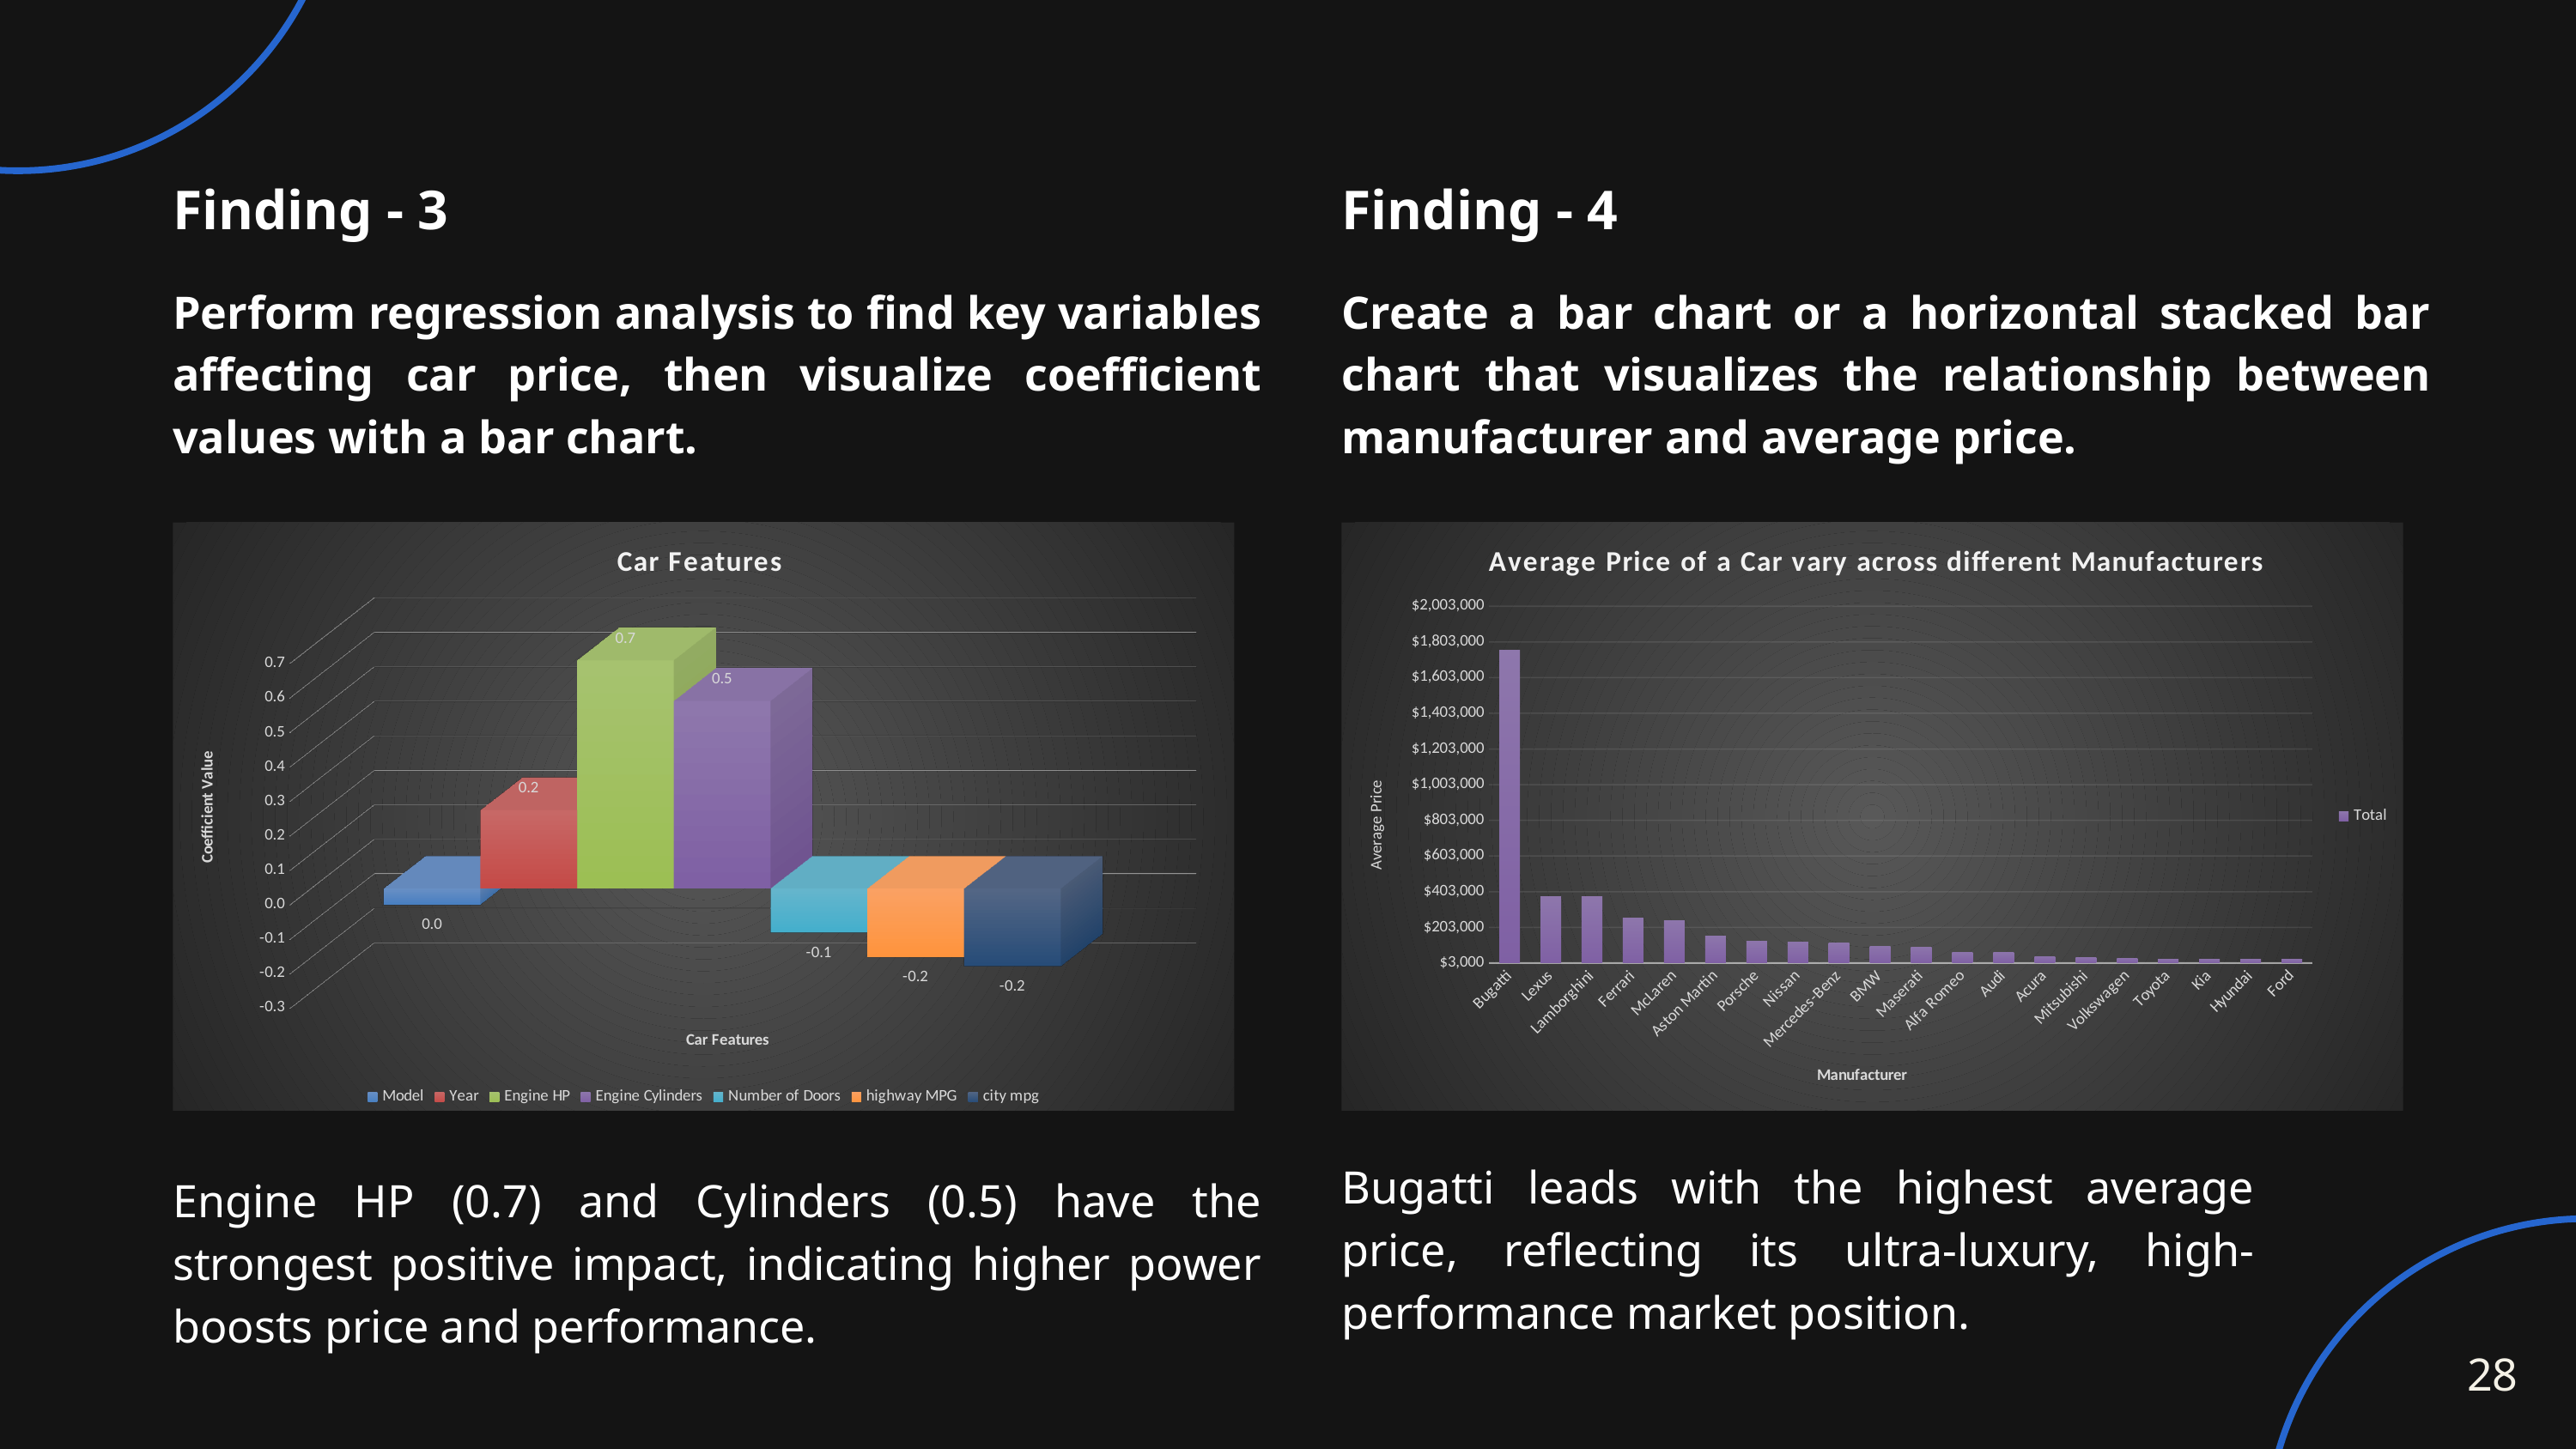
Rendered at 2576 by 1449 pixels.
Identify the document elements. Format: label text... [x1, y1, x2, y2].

chart [172, 522, 1235, 1111]
text_box Bugatti leads with the highest average price, reflecting its ultra-luxury, high-performance market position. [1341, 1150, 2255, 1401]
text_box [2265, 1218, 2576, 1449]
text_box Create a bar chart or a horizontal stacked bar chart that visualizes the relationship between manufacturer and average price. [1341, 275, 2432, 464]
chart [1341, 522, 2403, 1111]
text_box Finding - 4 [1341, 165, 2342, 240]
text_box Perform regression analysis to find key variables affecting car price, then visualize coefficient values with a bar chart. [173, 275, 1262, 525]
text_box Finding - 3 [173, 165, 1172, 240]
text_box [0, 0, 340, 172]
text_box Engine HP (0.7) and Cylinders (0.5) have the strongest positive impact, indicating higher power boosts price and performance. [173, 1164, 1262, 1415]
